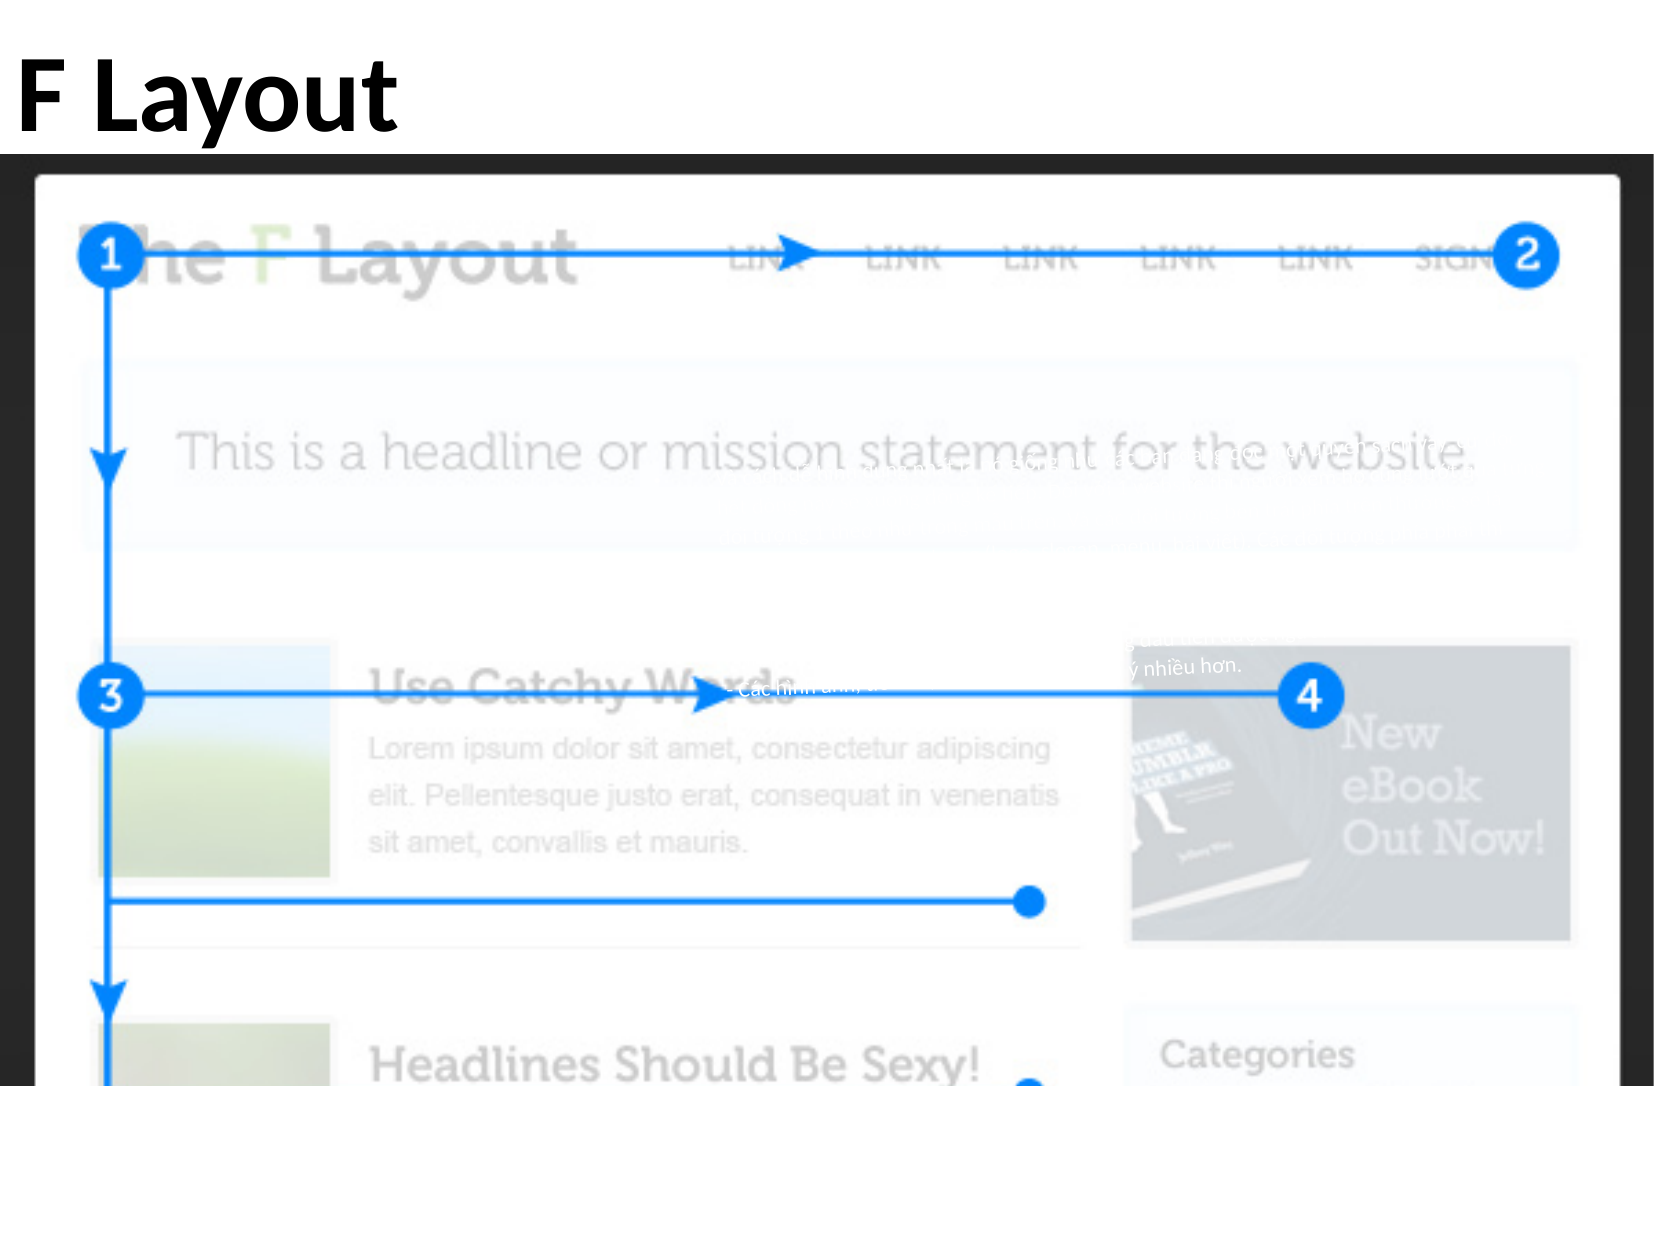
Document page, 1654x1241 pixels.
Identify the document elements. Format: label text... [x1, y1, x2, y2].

title F Layout [0, 0, 1411, 154]
picture [0, 154, 1654, 1086]
